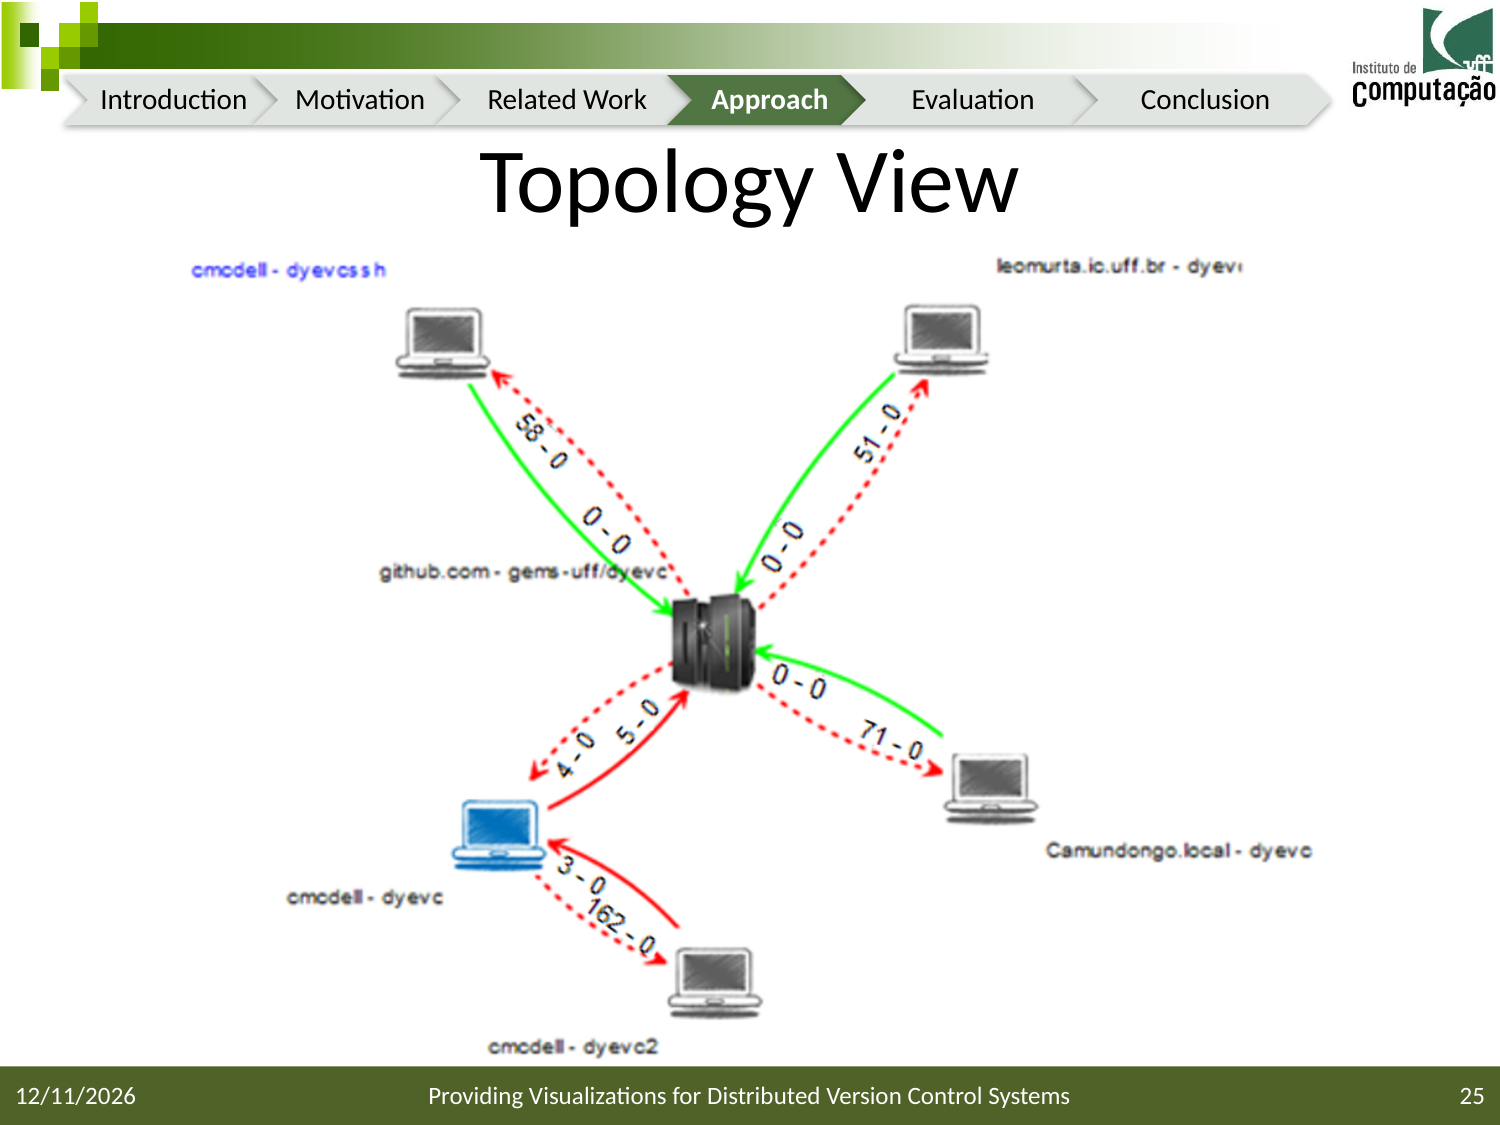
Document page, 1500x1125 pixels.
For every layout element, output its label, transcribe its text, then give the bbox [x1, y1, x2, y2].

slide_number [0, 1065, 350, 1125]
title Topology View [23, 82, 1477, 270]
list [174, 245, 1324, 1063]
footer Providing Visualizations for Distributed Version Control Systems [362, 1072, 1138, 1125]
slide_number 25 [1149, 1065, 1500, 1125]
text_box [62, 74, 1333, 126]
